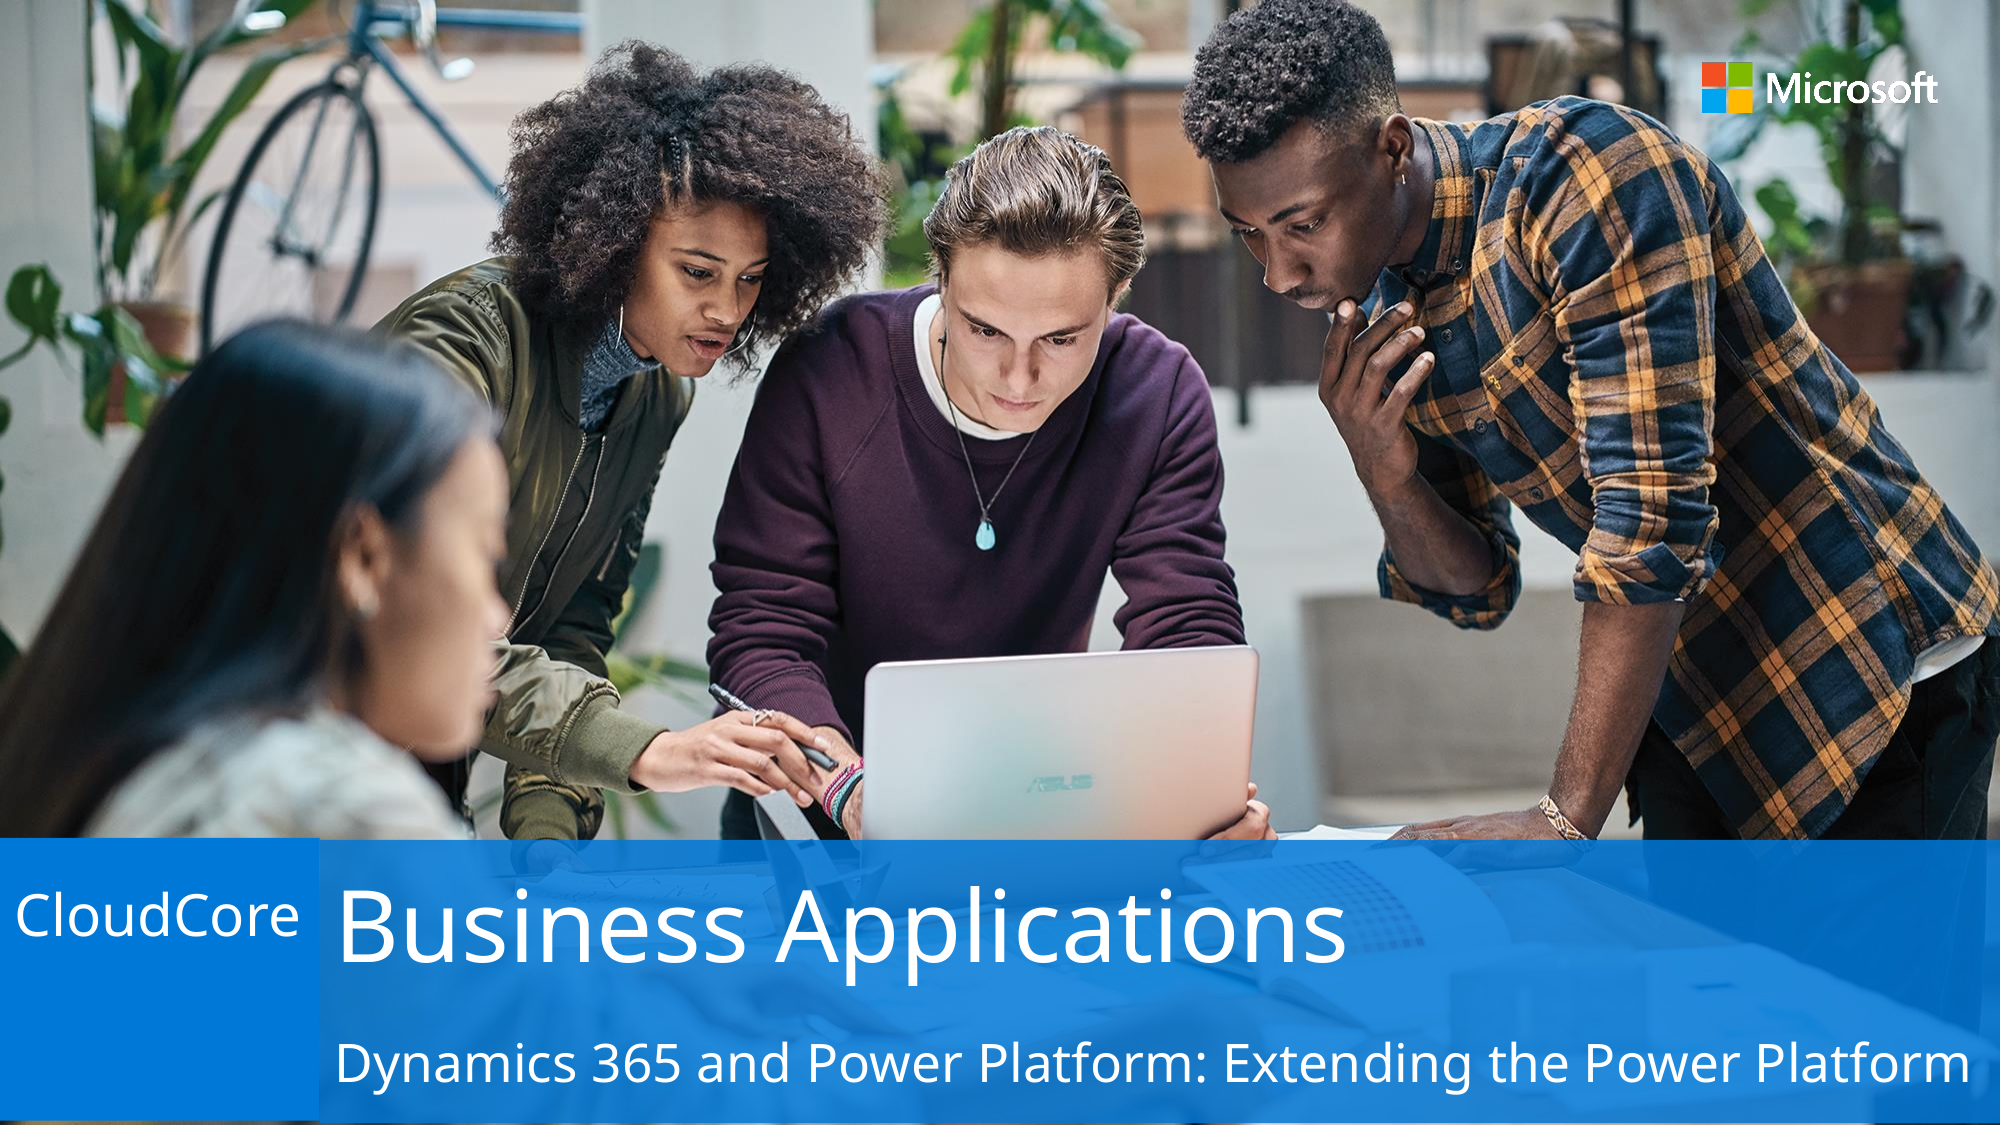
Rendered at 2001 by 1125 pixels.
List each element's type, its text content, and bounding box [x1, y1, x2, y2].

picture [0, 1121, 319, 1125]
picture [0, 0, 2000, 839]
title Business Applications [319, 864, 2000, 996]
subtitle Dynamics 365 and Power Platform: Extending the Power Platform [319, 1005, 2000, 1125]
